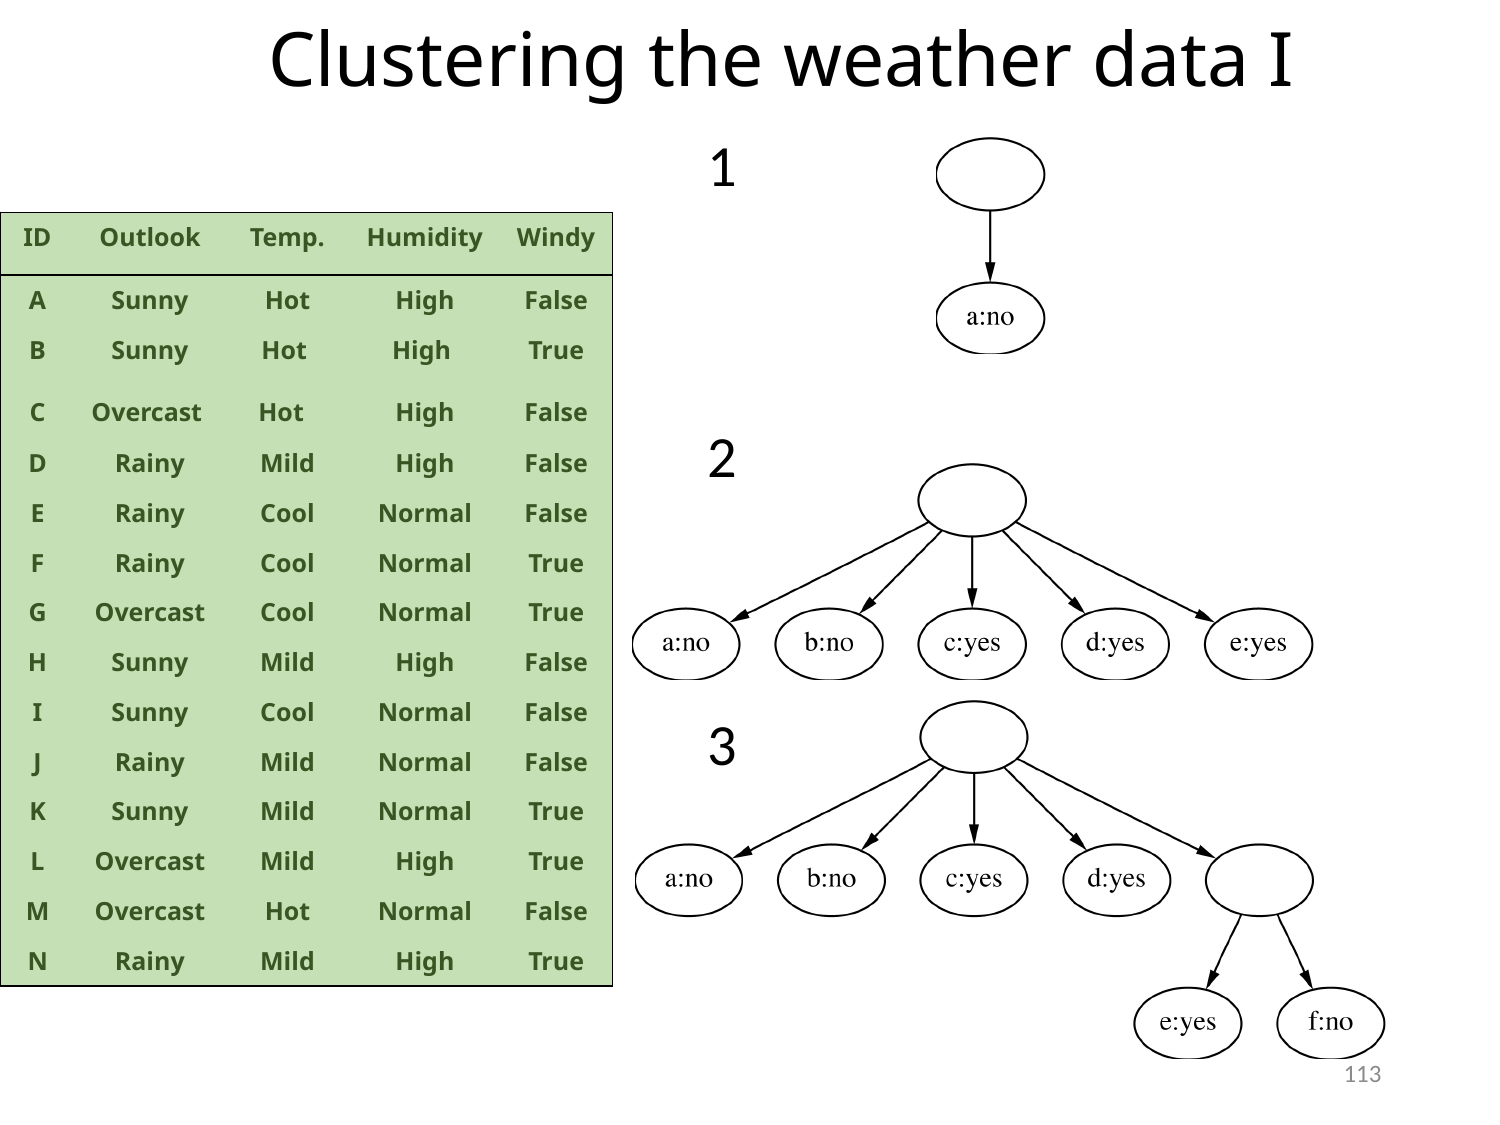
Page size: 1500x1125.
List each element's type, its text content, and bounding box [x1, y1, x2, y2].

table_cell False [500, 438, 612, 488]
table_cell High [350, 325, 500, 387]
table_cell Overcast [75, 837, 225, 887]
table_cell Sunny [75, 687, 225, 737]
table_cell False [500, 488, 612, 538]
table_cell High [350, 937, 500, 985]
table_cell G [1, 587, 75, 637]
table_cell Mild [225, 438, 350, 488]
table_cell I [1, 687, 75, 737]
table_cell False [500, 637, 612, 687]
table_cell Hot [225, 276, 350, 325]
table_cell Rainy [75, 538, 225, 587]
table_cell J [1, 737, 75, 787]
table_cell Cool [225, 488, 350, 538]
table_cell M [1, 887, 75, 937]
table_cell A [1, 276, 75, 325]
table_cell Rainy [75, 438, 225, 488]
table_cell C [1, 387, 75, 438]
table_cell True [500, 787, 612, 837]
table_cell Cool [225, 538, 350, 587]
table_cell N [1, 937, 75, 985]
table_cell False [500, 387, 612, 438]
picture [936, 136, 1046, 354]
table_cell Hot [225, 887, 350, 937]
table_cell D [1, 438, 75, 488]
picture [631, 462, 1314, 680]
table_cell Overcast [75, 887, 225, 937]
table_cell Rainy [75, 488, 225, 538]
table_cell Normal [350, 488, 500, 538]
table_cell False [500, 687, 612, 737]
table_cell Rainy [75, 737, 225, 787]
table_cell Overcast [75, 387, 225, 438]
table_header Humidity [350, 213, 500, 274]
table_cell Mild [225, 837, 350, 887]
table_cell High [350, 438, 500, 488]
table_cell Normal [350, 737, 500, 787]
table_header Windy [500, 213, 612, 274]
table_cell True [500, 325, 612, 387]
table_cell Cool [225, 587, 350, 637]
table_cell False [500, 276, 612, 325]
table_cell False [500, 737, 612, 787]
table_cell Mild [225, 787, 350, 837]
table_cell Sunny [75, 637, 225, 687]
table_header ID [1, 213, 75, 274]
table_cell Mild [225, 637, 350, 687]
table_cell Hot [225, 325, 350, 387]
table_header Temp. [225, 213, 350, 274]
table_cell Hot [225, 387, 350, 438]
table_cell Normal [350, 887, 500, 937]
table_cell Cool [225, 687, 350, 737]
table_cell High [350, 387, 500, 438]
text_box 2 [685, 411, 760, 462]
table_cell True [500, 538, 612, 587]
table_cell False [500, 887, 612, 937]
picture [635, 699, 1386, 1059]
table_cell E [1, 488, 75, 538]
table_cell Overcast [75, 587, 225, 637]
table_cell High [350, 637, 500, 687]
table_cell Sunny [75, 787, 225, 837]
table_cell True [500, 937, 612, 985]
table_cell Mild [225, 737, 350, 787]
table_cell Normal [350, 587, 500, 637]
table_cell L [1, 837, 75, 887]
slide_number 113 [1059, 1042, 1397, 1103]
table_cell F [1, 538, 75, 587]
table_cell True [500, 837, 612, 887]
table_cell High [350, 276, 500, 325]
table_header Outlook [75, 213, 225, 274]
table_cell Rainy [75, 937, 225, 985]
table_cell K [1, 787, 75, 837]
table_cell Sunny [75, 276, 225, 325]
table_cell Sunny [75, 325, 225, 387]
title Clustering the weather data I [253, 0, 1348, 125]
table_cell Normal [350, 538, 500, 587]
list 1 [685, 136, 761, 212]
table_cell Mild [225, 937, 350, 985]
table_cell True [500, 587, 612, 637]
table_cell High [350, 837, 500, 887]
table_cell H [1, 637, 75, 687]
table_cell Normal [350, 687, 500, 737]
table_cell Normal [350, 787, 500, 837]
table_cell B [1, 325, 75, 387]
